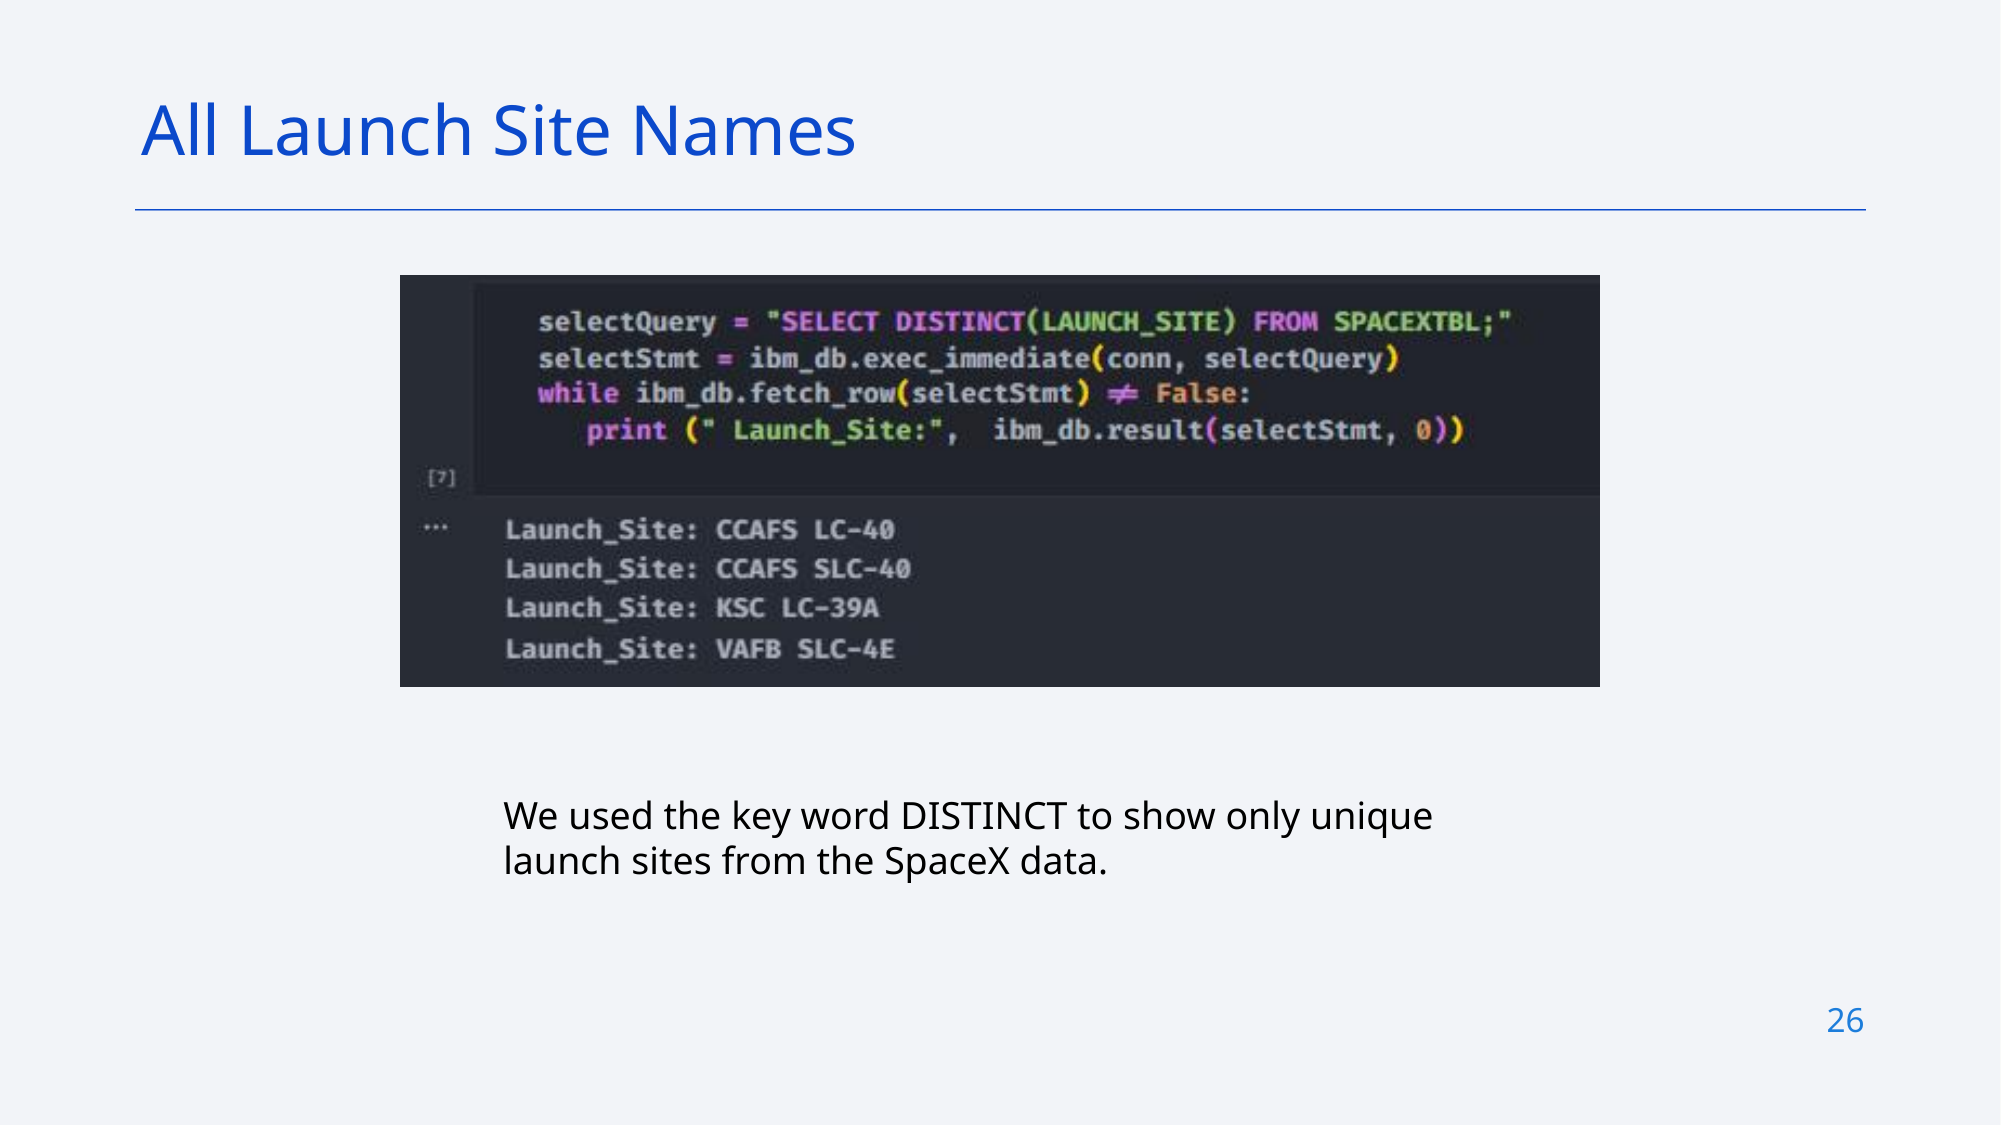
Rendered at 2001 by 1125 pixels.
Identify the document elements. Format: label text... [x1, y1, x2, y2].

slide_number 26 [1429, 988, 1880, 1055]
text_box All Launch Site Names [126, 88, 1852, 179]
picture [0, 0, 2001, 1125]
text_box We used the key word DISTINCT to show only unique launch sites from the SpaceX data. [488, 784, 1489, 890]
